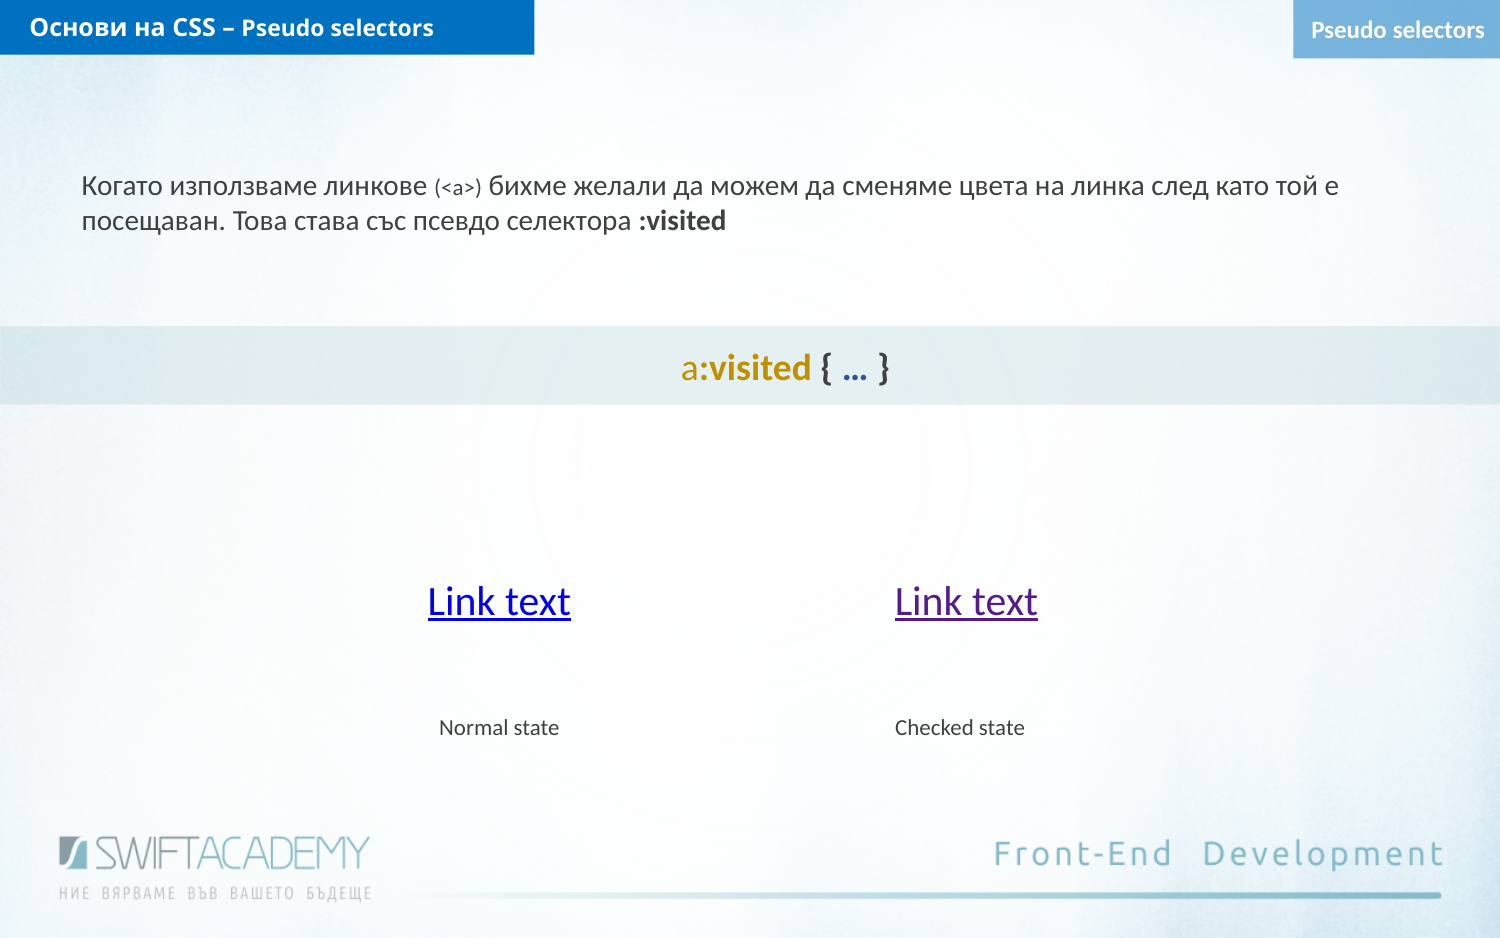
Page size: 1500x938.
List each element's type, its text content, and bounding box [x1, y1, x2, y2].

text_box a:visited { … } [631, 335, 939, 395]
text_box [0, 325, 1500, 406]
text_box [0, 0, 535, 56]
text_box Checked state [866, 705, 1054, 748]
text_box [0, 406, 1500, 938]
text_box Когато използваме линкове (<a>) бихме желали да можем да сменяме цвета на линка след като той е посещаван. Това става със псевдо селектора :visited [66, 158, 1459, 244]
text_box Link text [400, 566, 599, 631]
text_box Pseudo selectors [1293, 6, 1500, 52]
text_box [1292, 0, 1500, 59]
text_box Normal state [406, 705, 593, 748]
text_box [0, 0, 1500, 325]
text_box Link text [867, 566, 1066, 631]
text_box Основи на CSS – Pseudo selectors [14, 4, 550, 49]
